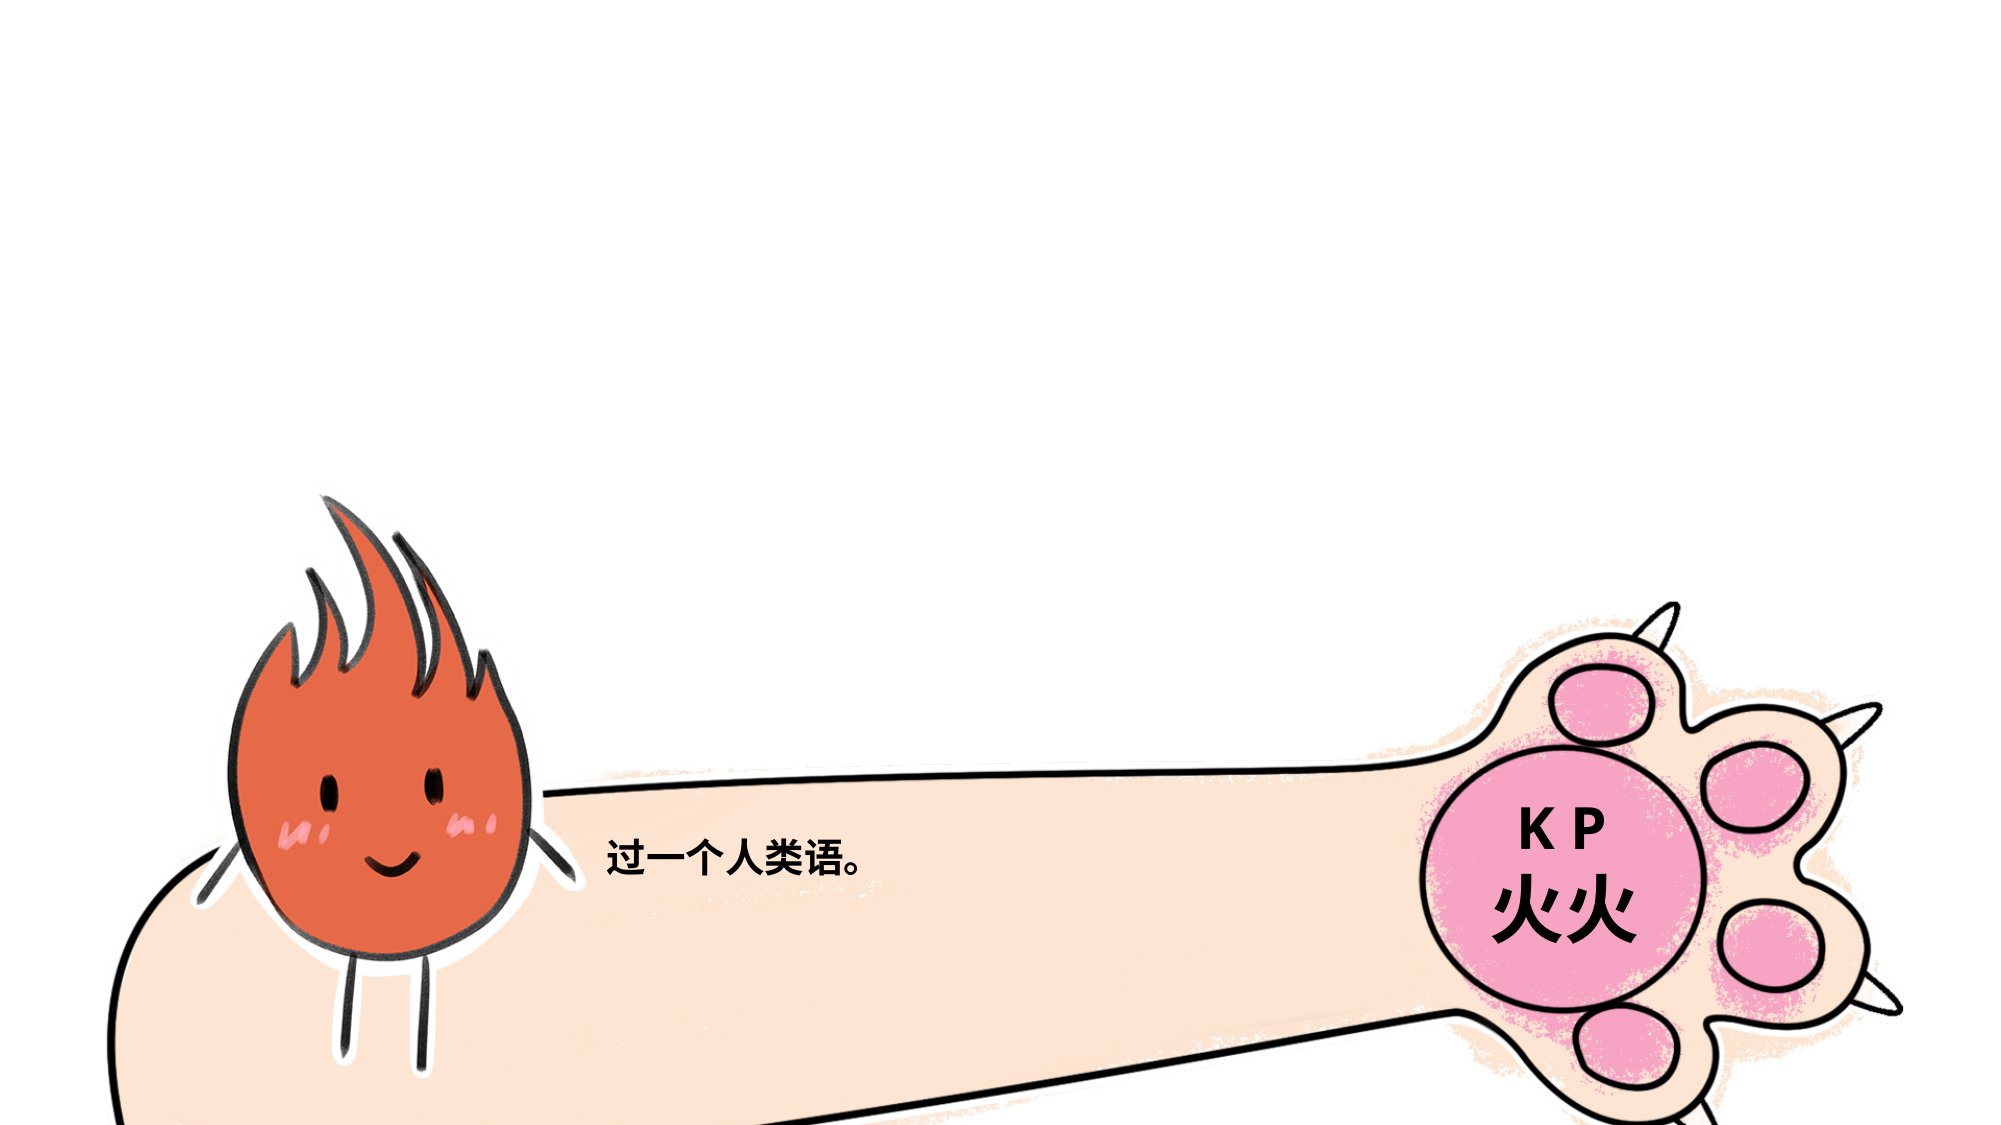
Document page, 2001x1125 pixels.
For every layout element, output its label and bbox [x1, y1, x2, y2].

text_box [0, 0, 2000, 1125]
